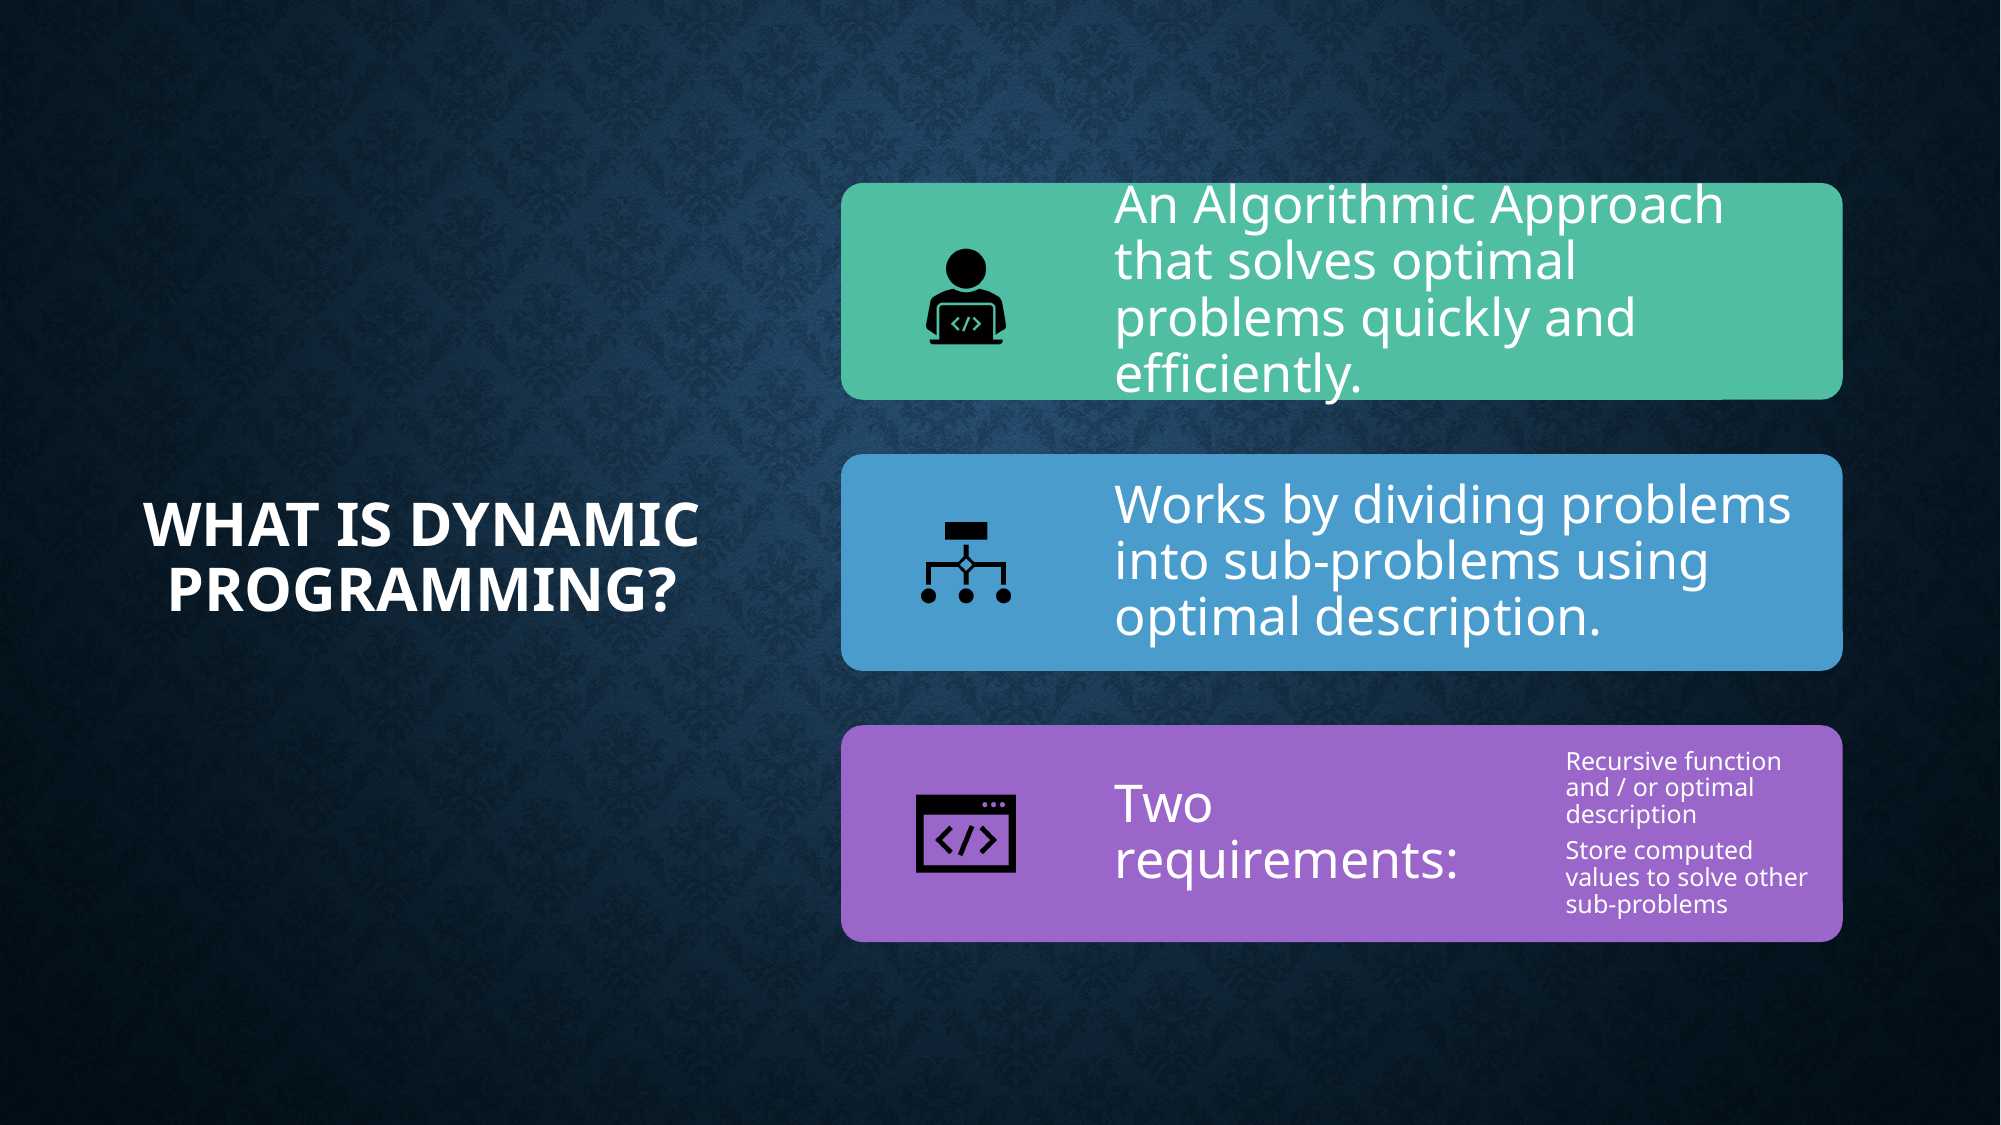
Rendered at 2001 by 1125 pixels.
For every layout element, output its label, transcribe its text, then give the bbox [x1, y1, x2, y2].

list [840, 182, 1844, 943]
title What is dynamic programming? [123, 99, 722, 1020]
